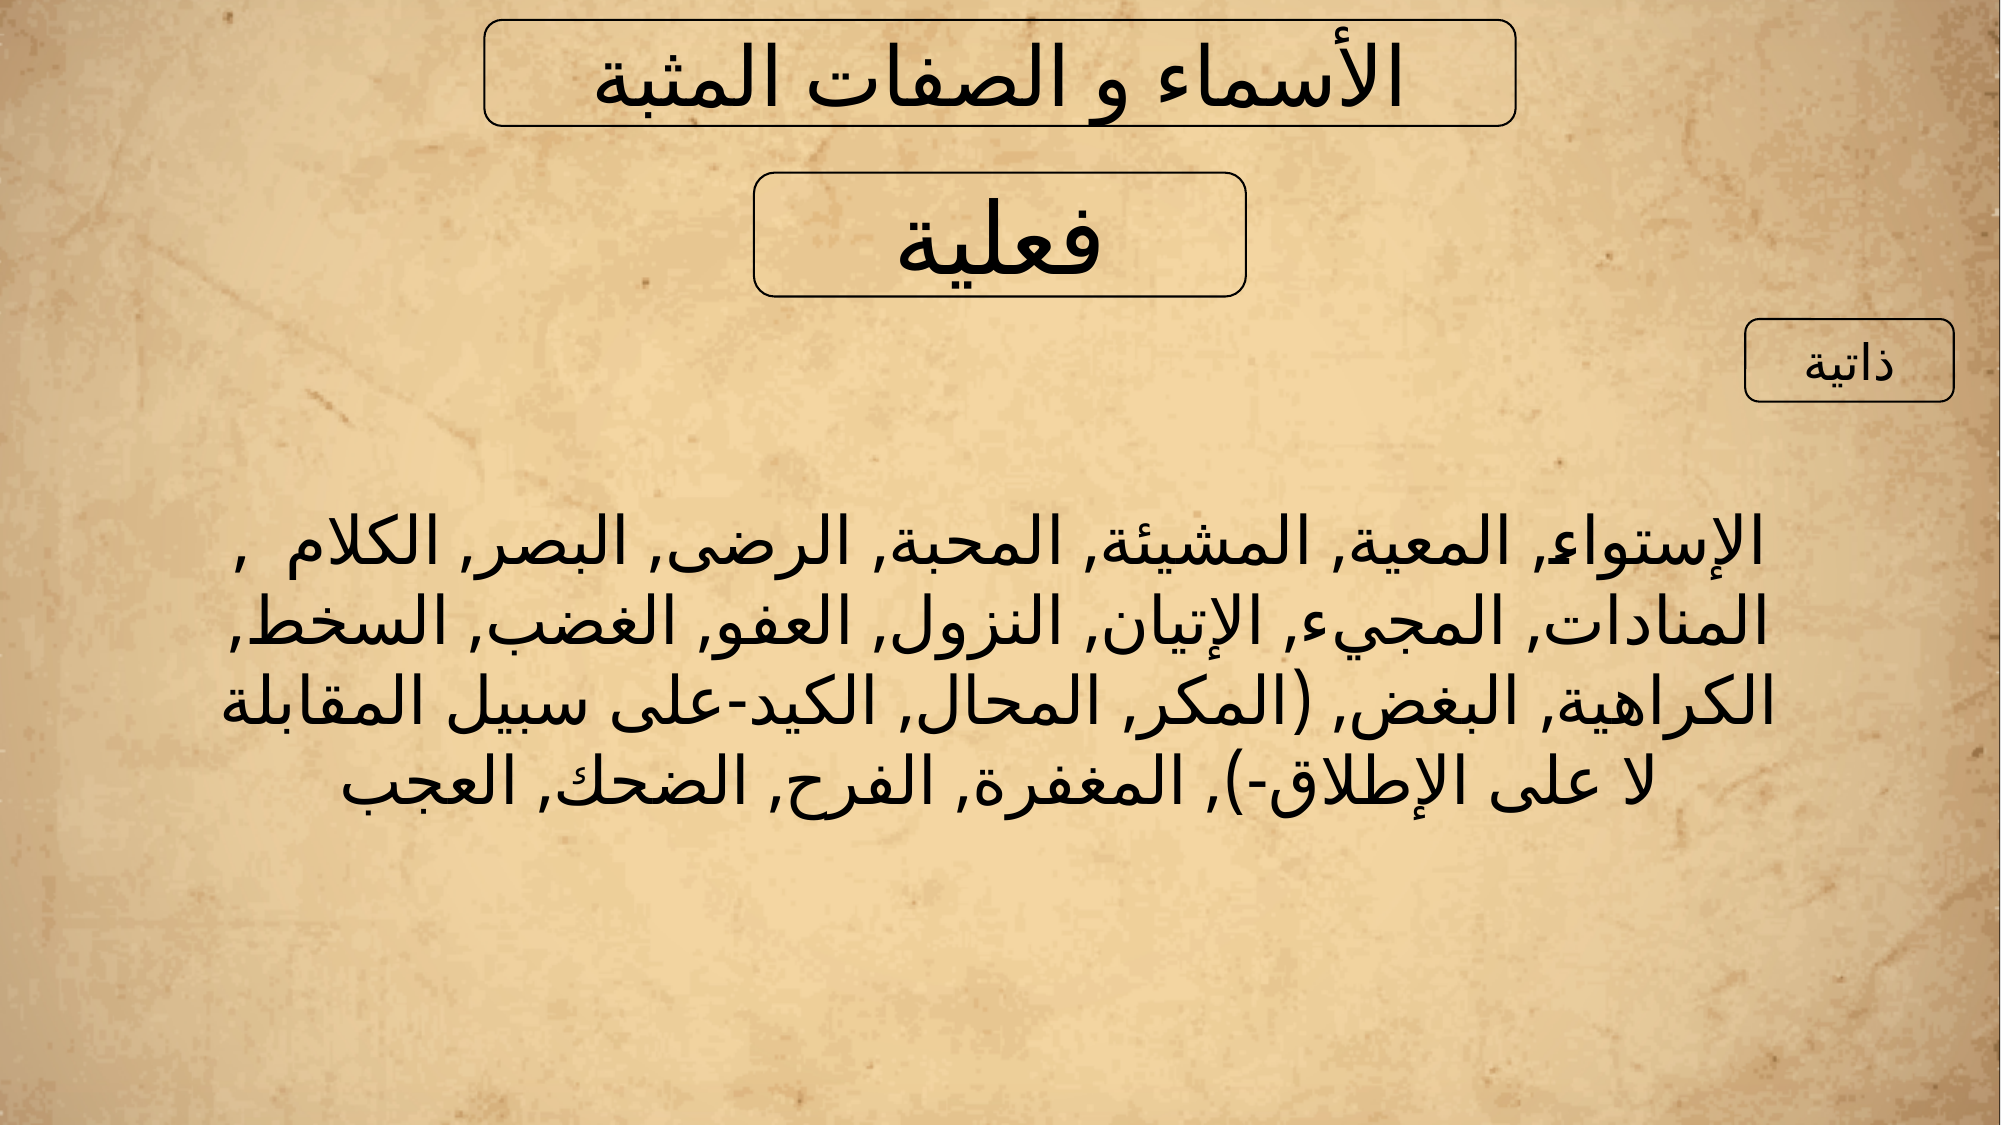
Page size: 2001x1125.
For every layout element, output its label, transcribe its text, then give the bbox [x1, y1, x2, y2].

text_box الأسماء و الصفات المثبة [483, 18, 1517, 127]
text_box الإستواء, المعية, المشيئة, المحبة, الرضى, البصر, الكلام , المنادات, المجيء, الإتيان, النزول, العفو, الغضب, السخط, الكراهية, البغض, (المكر, المحال, الكيد-على سبيل المقابلة لا على الإطلاق-), المغفرة, الفرح, الضحك, العجب [182, 490, 1818, 825]
text_box فعلية [752, 171, 1247, 298]
picture [0, 0, 2001, 1125]
text_box ذاتية [1744, 317, 1955, 403]
